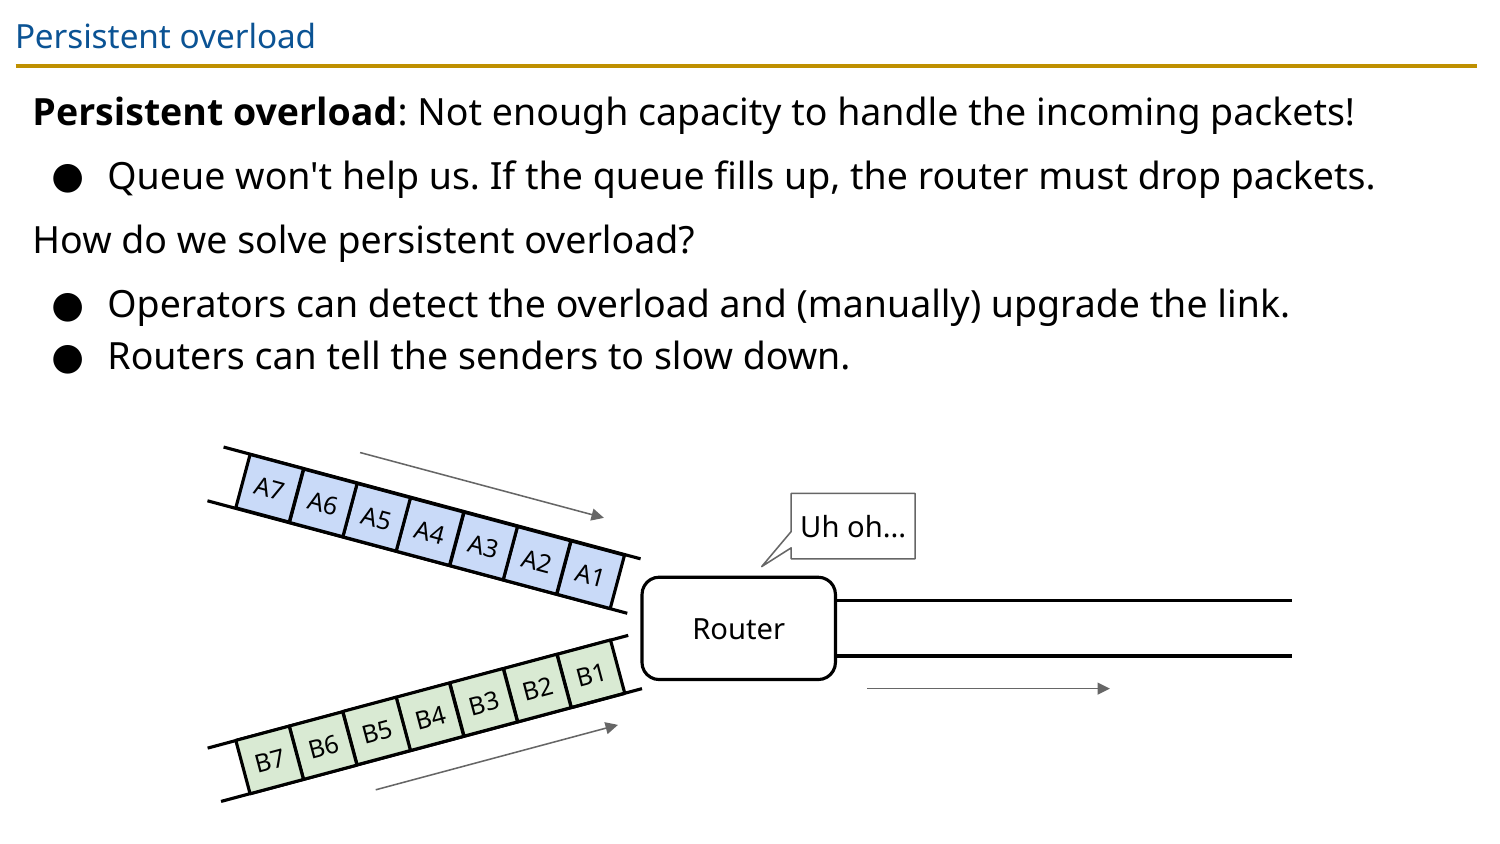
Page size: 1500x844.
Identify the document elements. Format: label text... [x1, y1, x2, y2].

title Persistent overload [0, 0, 1500, 65]
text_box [359, 452, 605, 519]
list Persistent overload: Not enough capacity to handle the incoming packets! Queue won't help us. If the queue fills up, the router must drop packets. How do we solve persistent overload? Operators can detect the overload and (manually) upgrade the link. Routers can tell the senders to slow down. [17, 65, 1480, 403]
text_box Router [641, 577, 836, 680]
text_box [223, 446, 641, 560]
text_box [375, 724, 619, 791]
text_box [207, 635, 629, 749]
text_box Uh oh... [761, 493, 916, 567]
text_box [220, 688, 643, 802]
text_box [207, 500, 628, 614]
